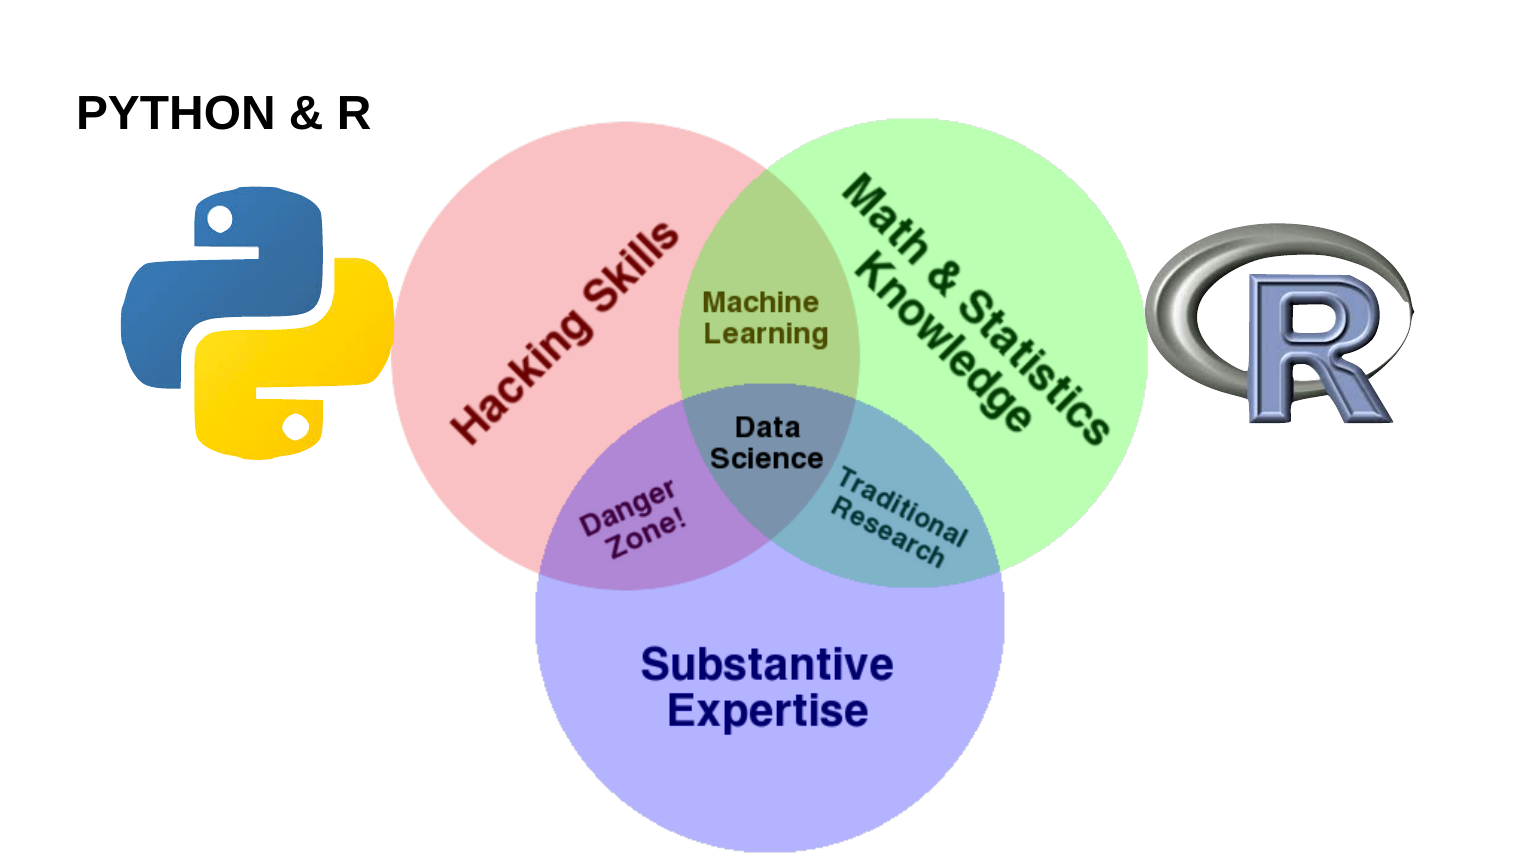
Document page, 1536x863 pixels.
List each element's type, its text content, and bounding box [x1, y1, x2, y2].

picture [120, 116, 1415, 863]
list PYTHON & R [60, 80, 1112, 176]
